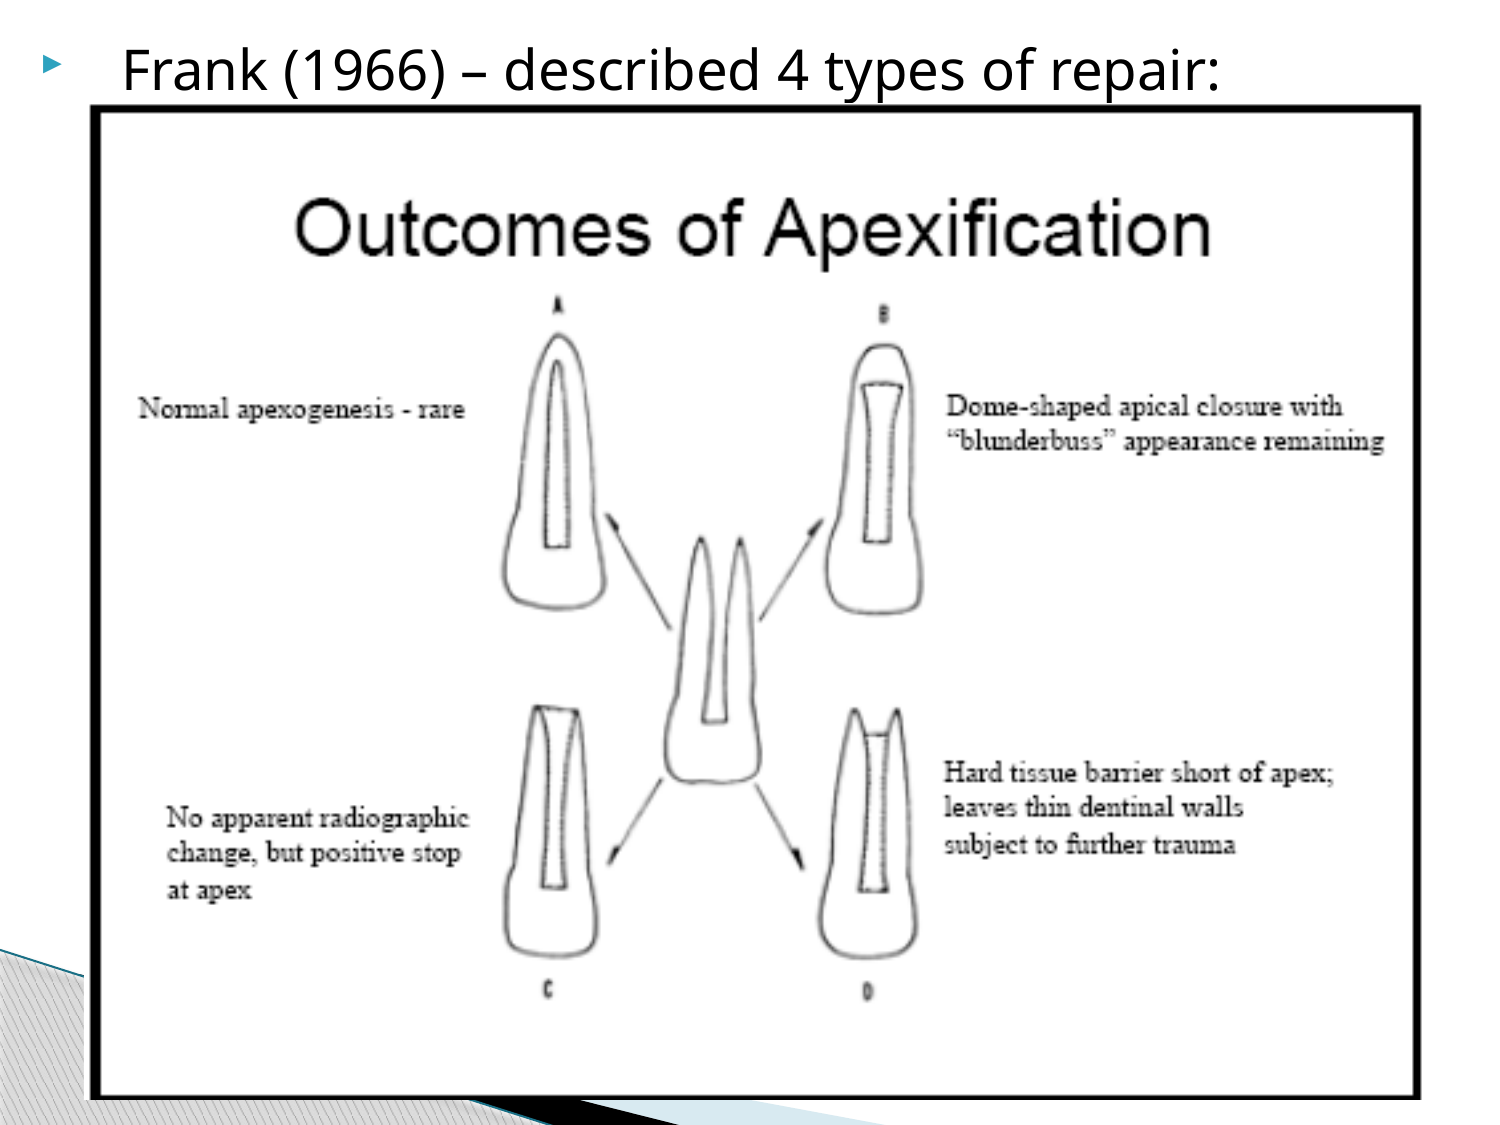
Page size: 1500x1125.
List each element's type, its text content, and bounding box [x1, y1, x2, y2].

list Frank (1966) – described 4 types of repair: [24, 0, 1500, 1000]
picture [83, 103, 1426, 1101]
